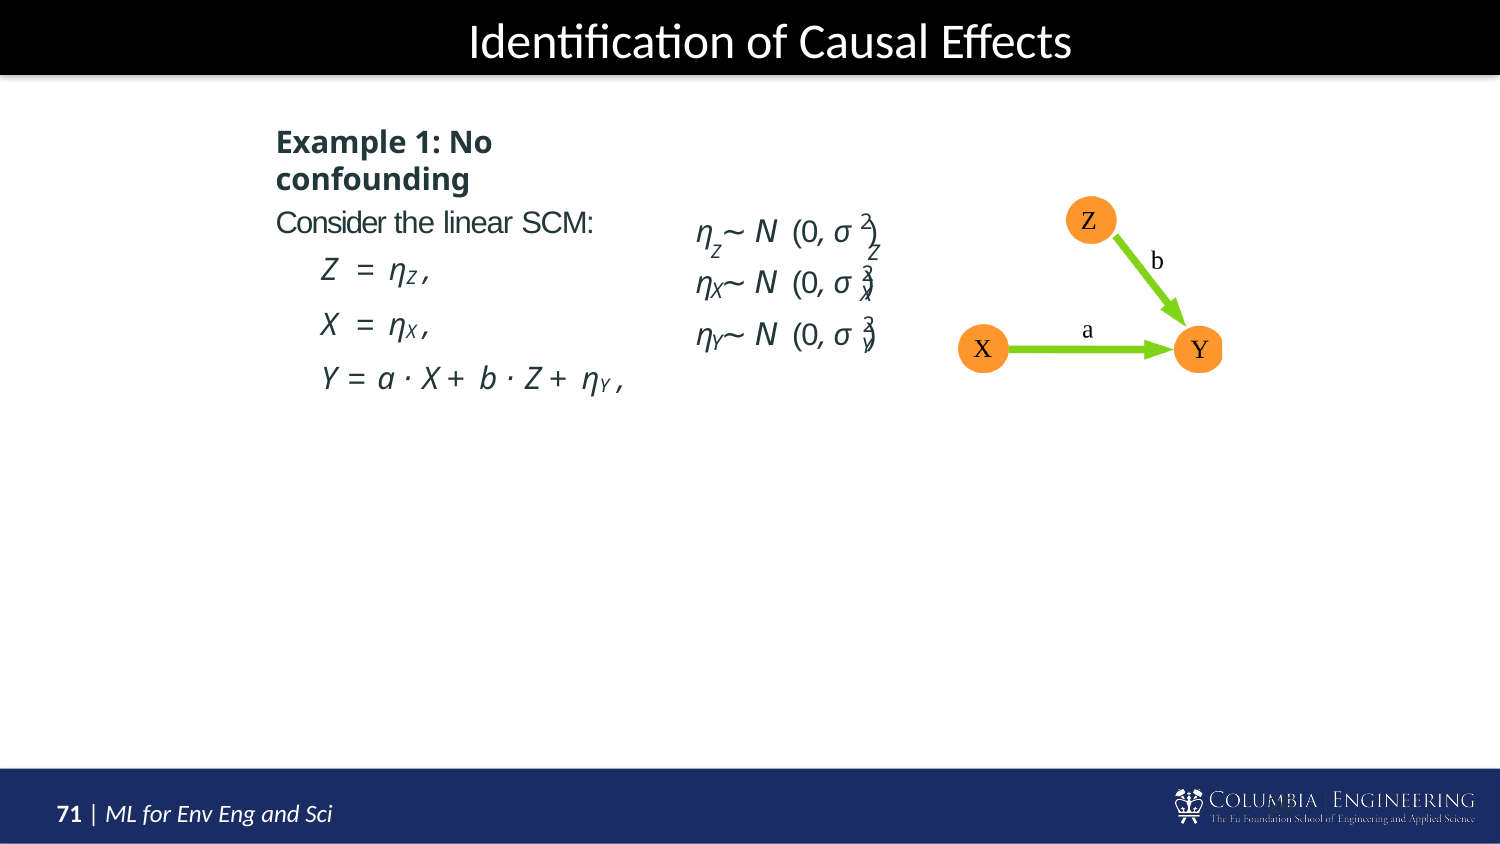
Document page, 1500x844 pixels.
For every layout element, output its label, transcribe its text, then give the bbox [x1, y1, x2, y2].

text_box 26 [1264, 794, 1295, 819]
text_box Example 1: No confounding Consider the linear SCM: Z = ηZ , X = ηX , Y = a · X + b · Z + ηY , [266, 114, 681, 397]
text_box Y [858, 352, 880, 358]
text_box η ∼ N (0, σ ) [692, 311, 898, 352]
text_box η ∼ N (0, σ ) [692, 259, 896, 300]
text_box [958, 196, 1223, 373]
title Identification of Causal Effects [37, 0, 1500, 110]
text_box Z Z [701, 249, 883, 259]
text_box 2 [857, 204, 875, 208]
text_box η ∼ N (0, σ ) [692, 208, 893, 249]
text_box X [857, 300, 879, 306]
